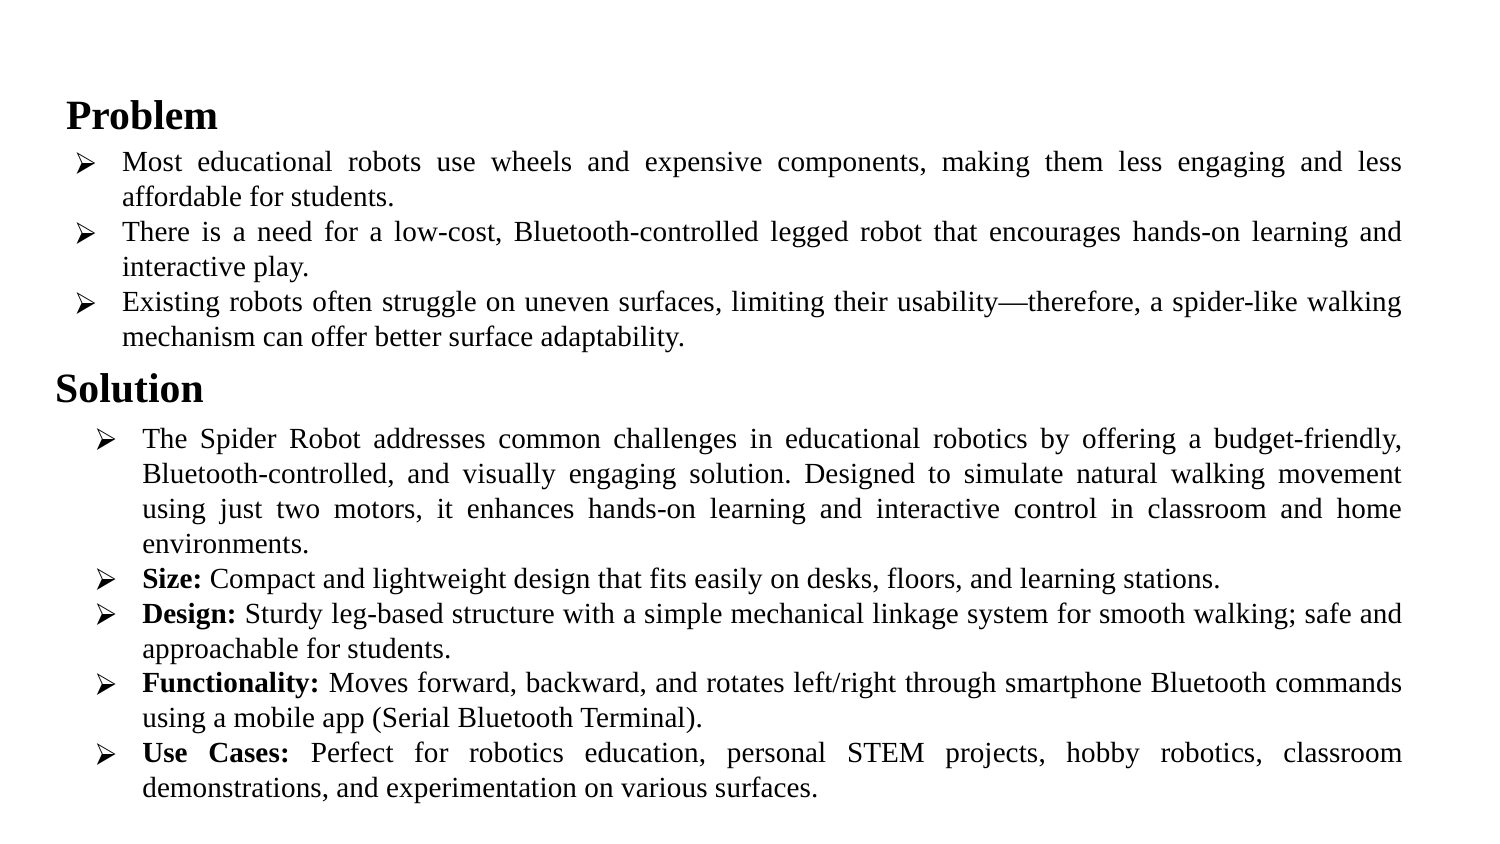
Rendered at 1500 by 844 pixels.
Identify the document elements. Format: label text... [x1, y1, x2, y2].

text_box The Spider Robot addresses common challenges in educational robotics by offering a budget-friendly, Bluetooth-controlled, and visually engaging solution. Designed to simulate natural walking movement using just two motors, it enhances hands-on learning and interactive control in classroom and home environments. Size: Compact and lightweight design that fits easily on desks, floors, and learning stations. Design: Sturdy leg-based structure with a simple mechanical linkage system for smooth walking; safe and approachable for students. Functionality: Moves forward, backward, and rotates left/right through smartphone Bluetooth commands using a mobile app (Serial Bluetooth Terminal). Use Cases: Perfect for robotics education, personal STEM projects, hobby robotics, classroom demonstrations, and experimentation on various surfaces. [80, 411, 1419, 812]
text_box Solution [40, 353, 1399, 419]
title Problem [51, 72, 1449, 167]
text_box Most educational robots use wheels and expensive components, making them less engaging and less affordable for students. There is a need for a low-cost, Bluetooth-controlled legged robot that encourages hands-on learning and interactive play. Existing robots often struggle on uneven surfaces, limiting their usability—therefore, a spider-like walking mechanism can offer better surface adaptability. [60, 135, 1419, 360]
